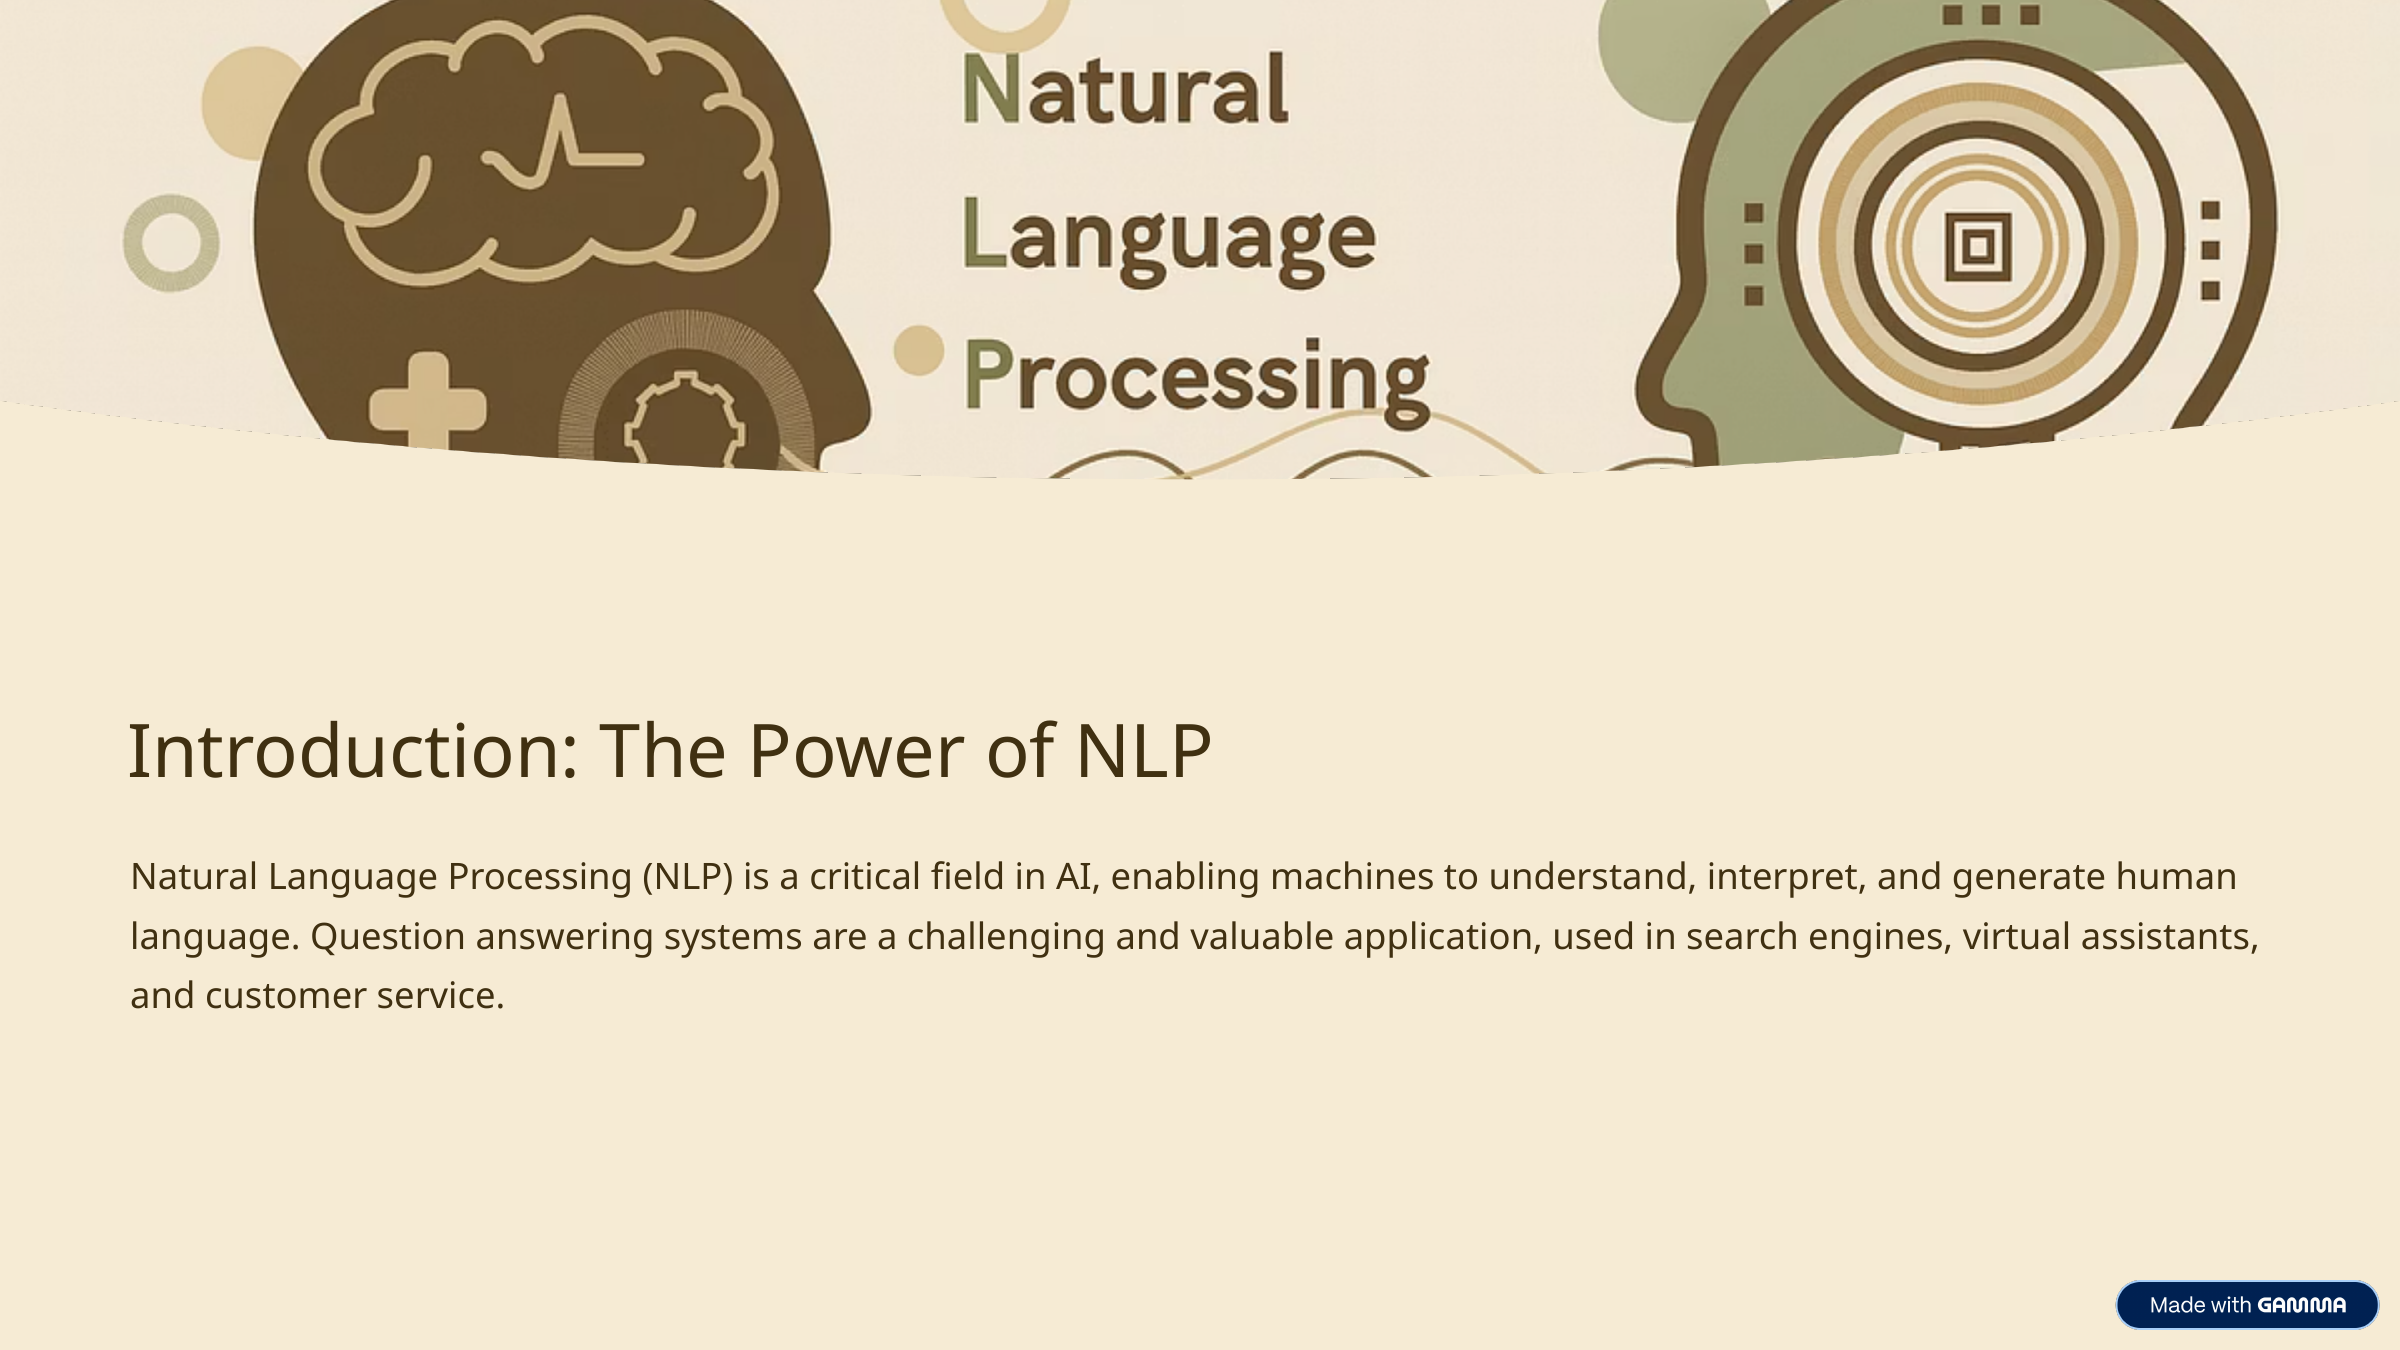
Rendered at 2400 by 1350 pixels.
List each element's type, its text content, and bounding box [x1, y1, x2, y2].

picture [2106, 1271, 2389, 1339]
text_box Natural Language Processing (NLP) is a critical field in AI, enabling machines to understand, interpret, and generate human language. Question answering systems are a challenging and valuable application, used in search engines, virtual assistants, and customer service. [130, 837, 2270, 1017]
picture [0, 0, 2400, 489]
text_box Introduction: The Power of NLP [127, 699, 1225, 793]
